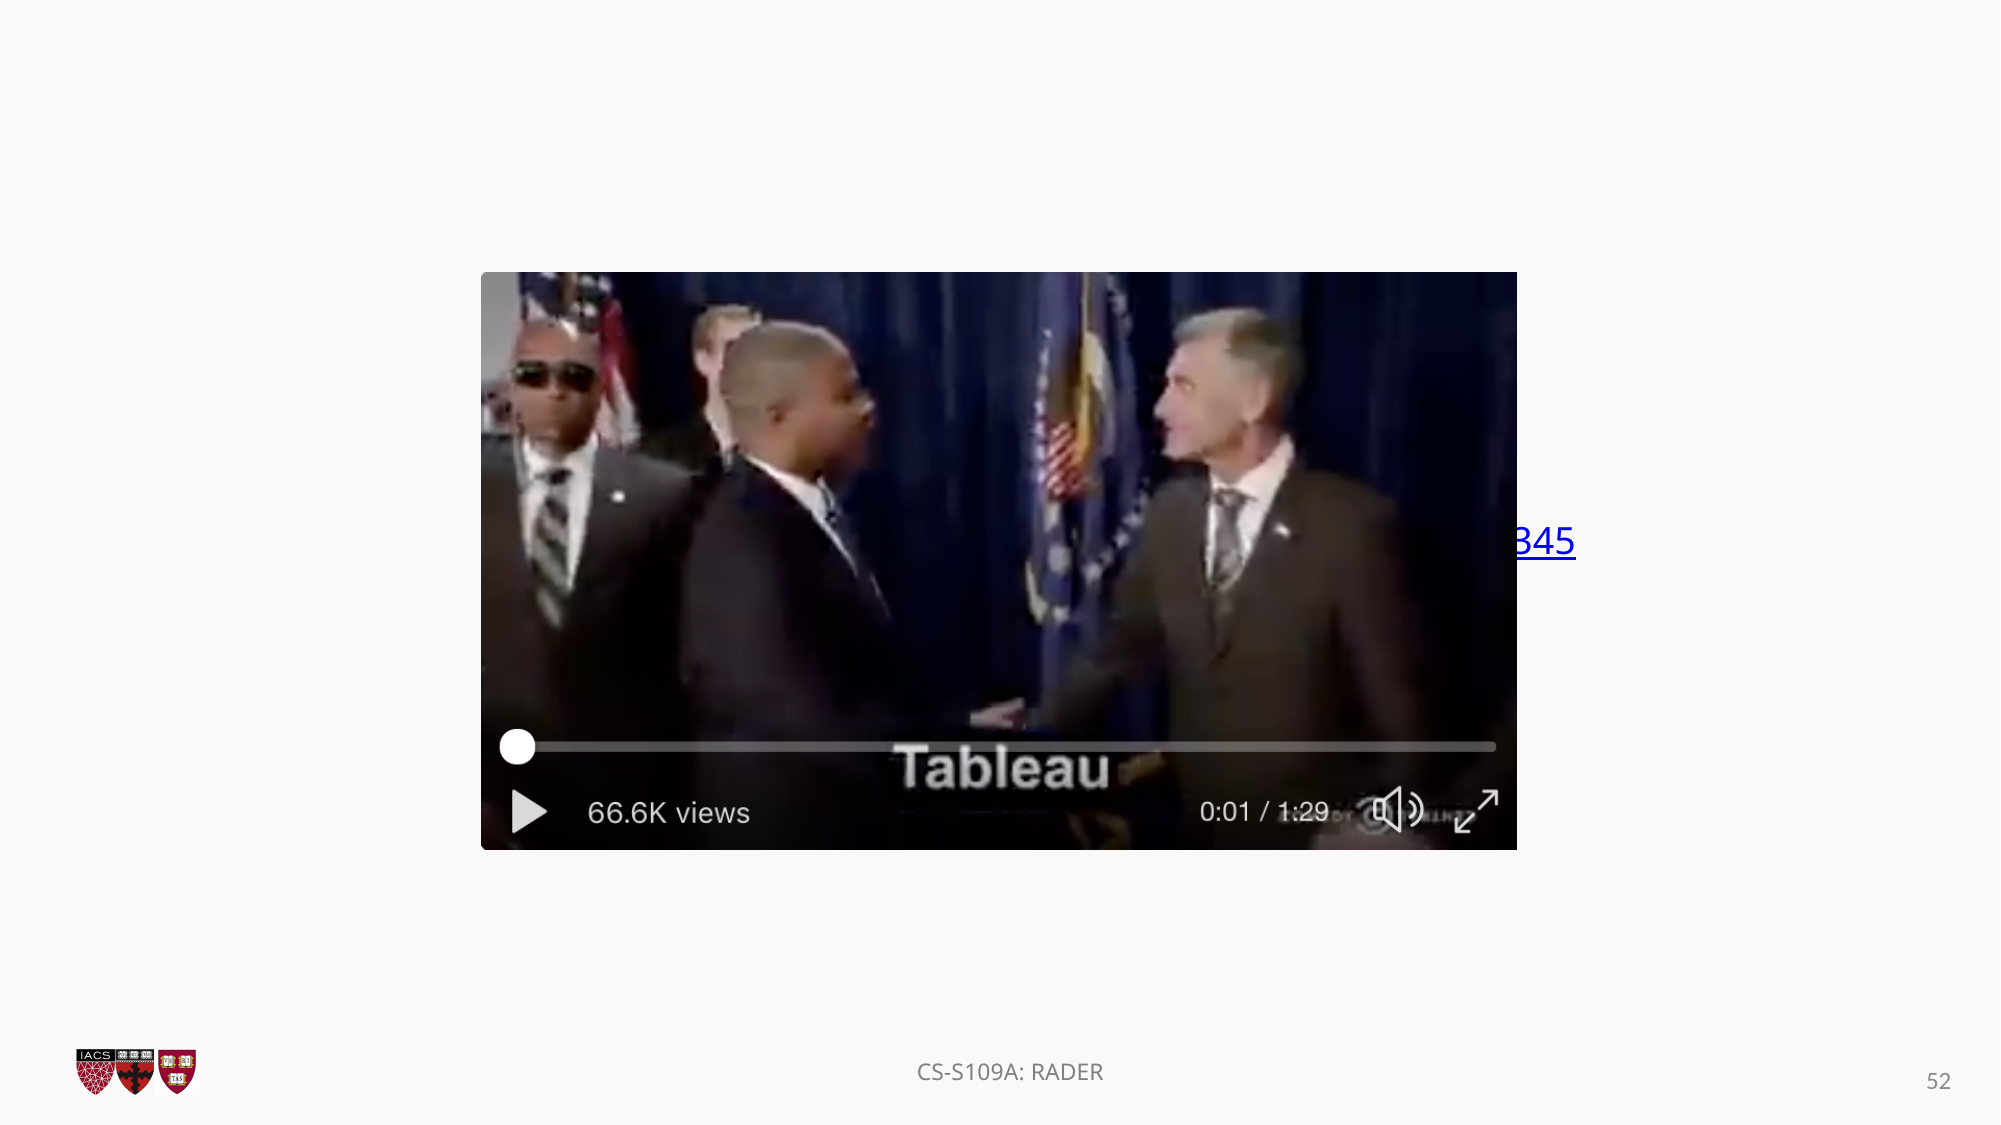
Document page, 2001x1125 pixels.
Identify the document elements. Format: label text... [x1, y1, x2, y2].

slide_number 52 [1500, 1050, 1967, 1110]
picture [480, 272, 1517, 851]
picture [75, 1049, 200, 1095]
text_box https://twitter.com/wdaali999/status/1161973951565881345 [1521, 509, 1787, 576]
